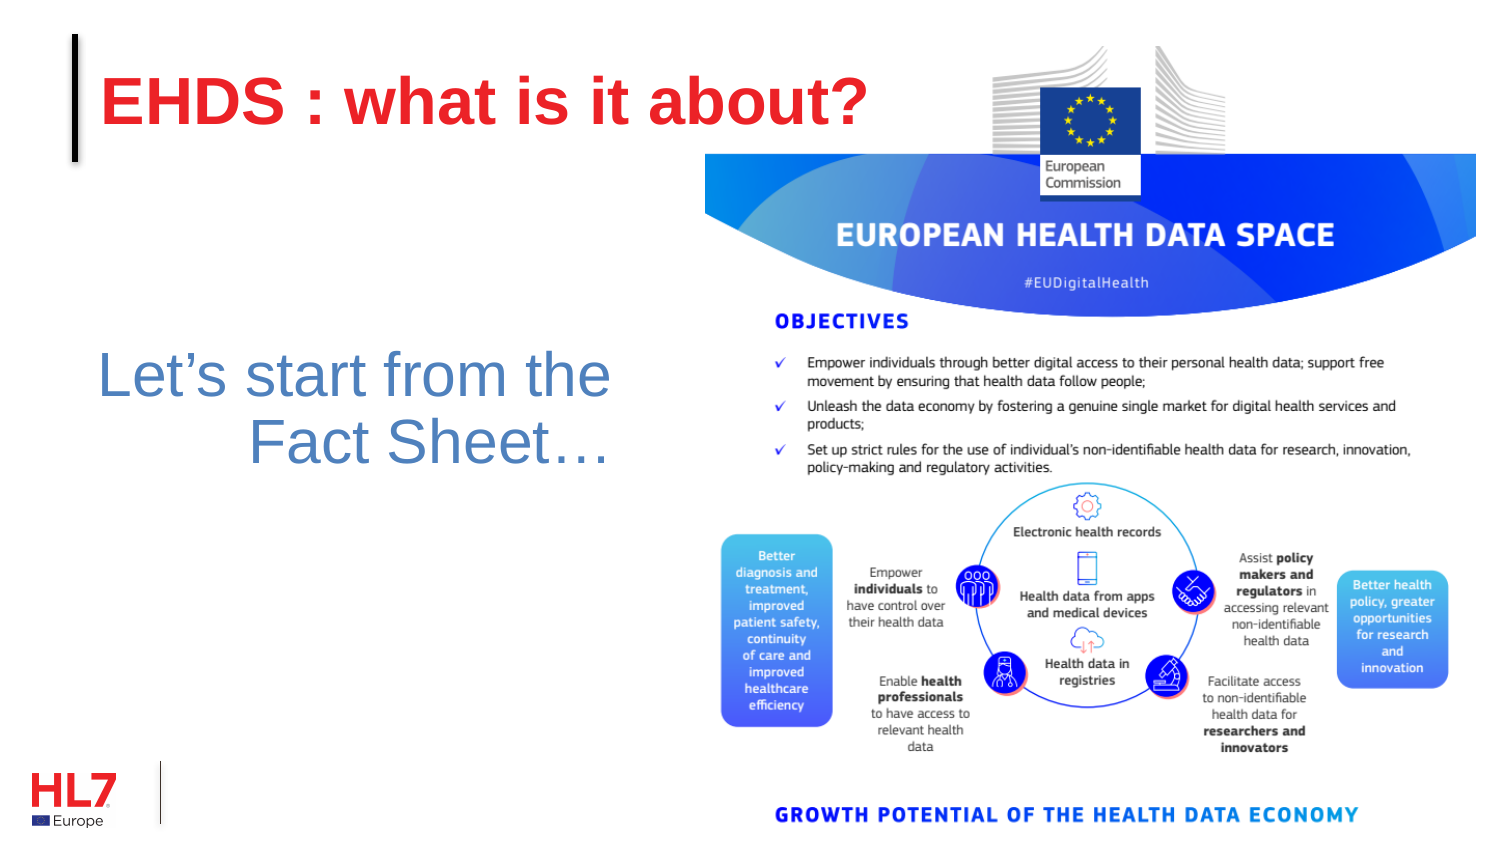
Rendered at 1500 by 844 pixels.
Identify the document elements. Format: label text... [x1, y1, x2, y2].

text_box Let’s start from the Fact Sheet… [81, 109, 624, 483]
picture [705, 45, 1477, 835]
title EHDS : what is it about? [100, 33, 1451, 163]
picture [32, 773, 116, 828]
